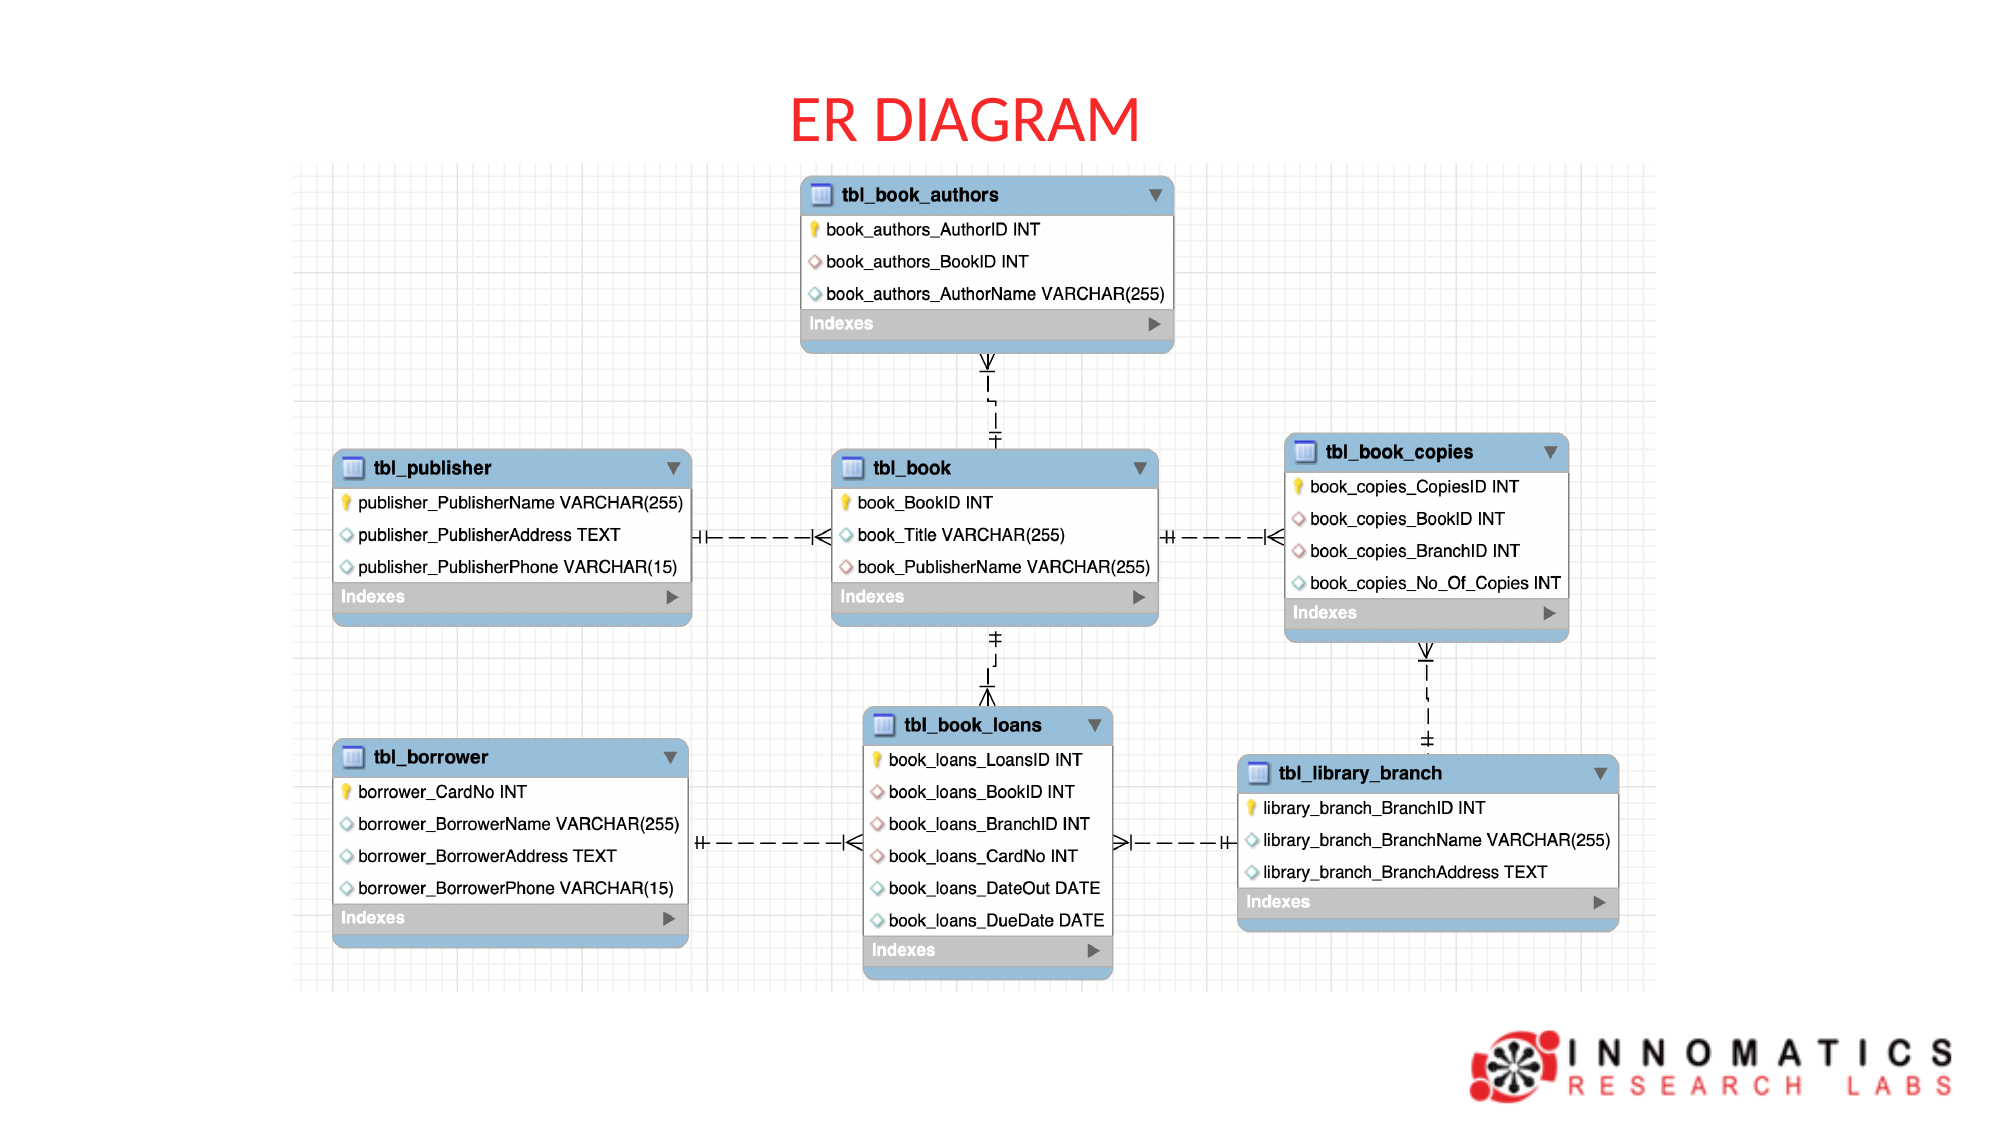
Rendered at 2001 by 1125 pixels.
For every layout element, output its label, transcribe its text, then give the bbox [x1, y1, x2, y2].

picture [292, 162, 1656, 992]
text_box ER DIAGRAM [774, 66, 1174, 161]
picture [1445, 1014, 1975, 1125]
